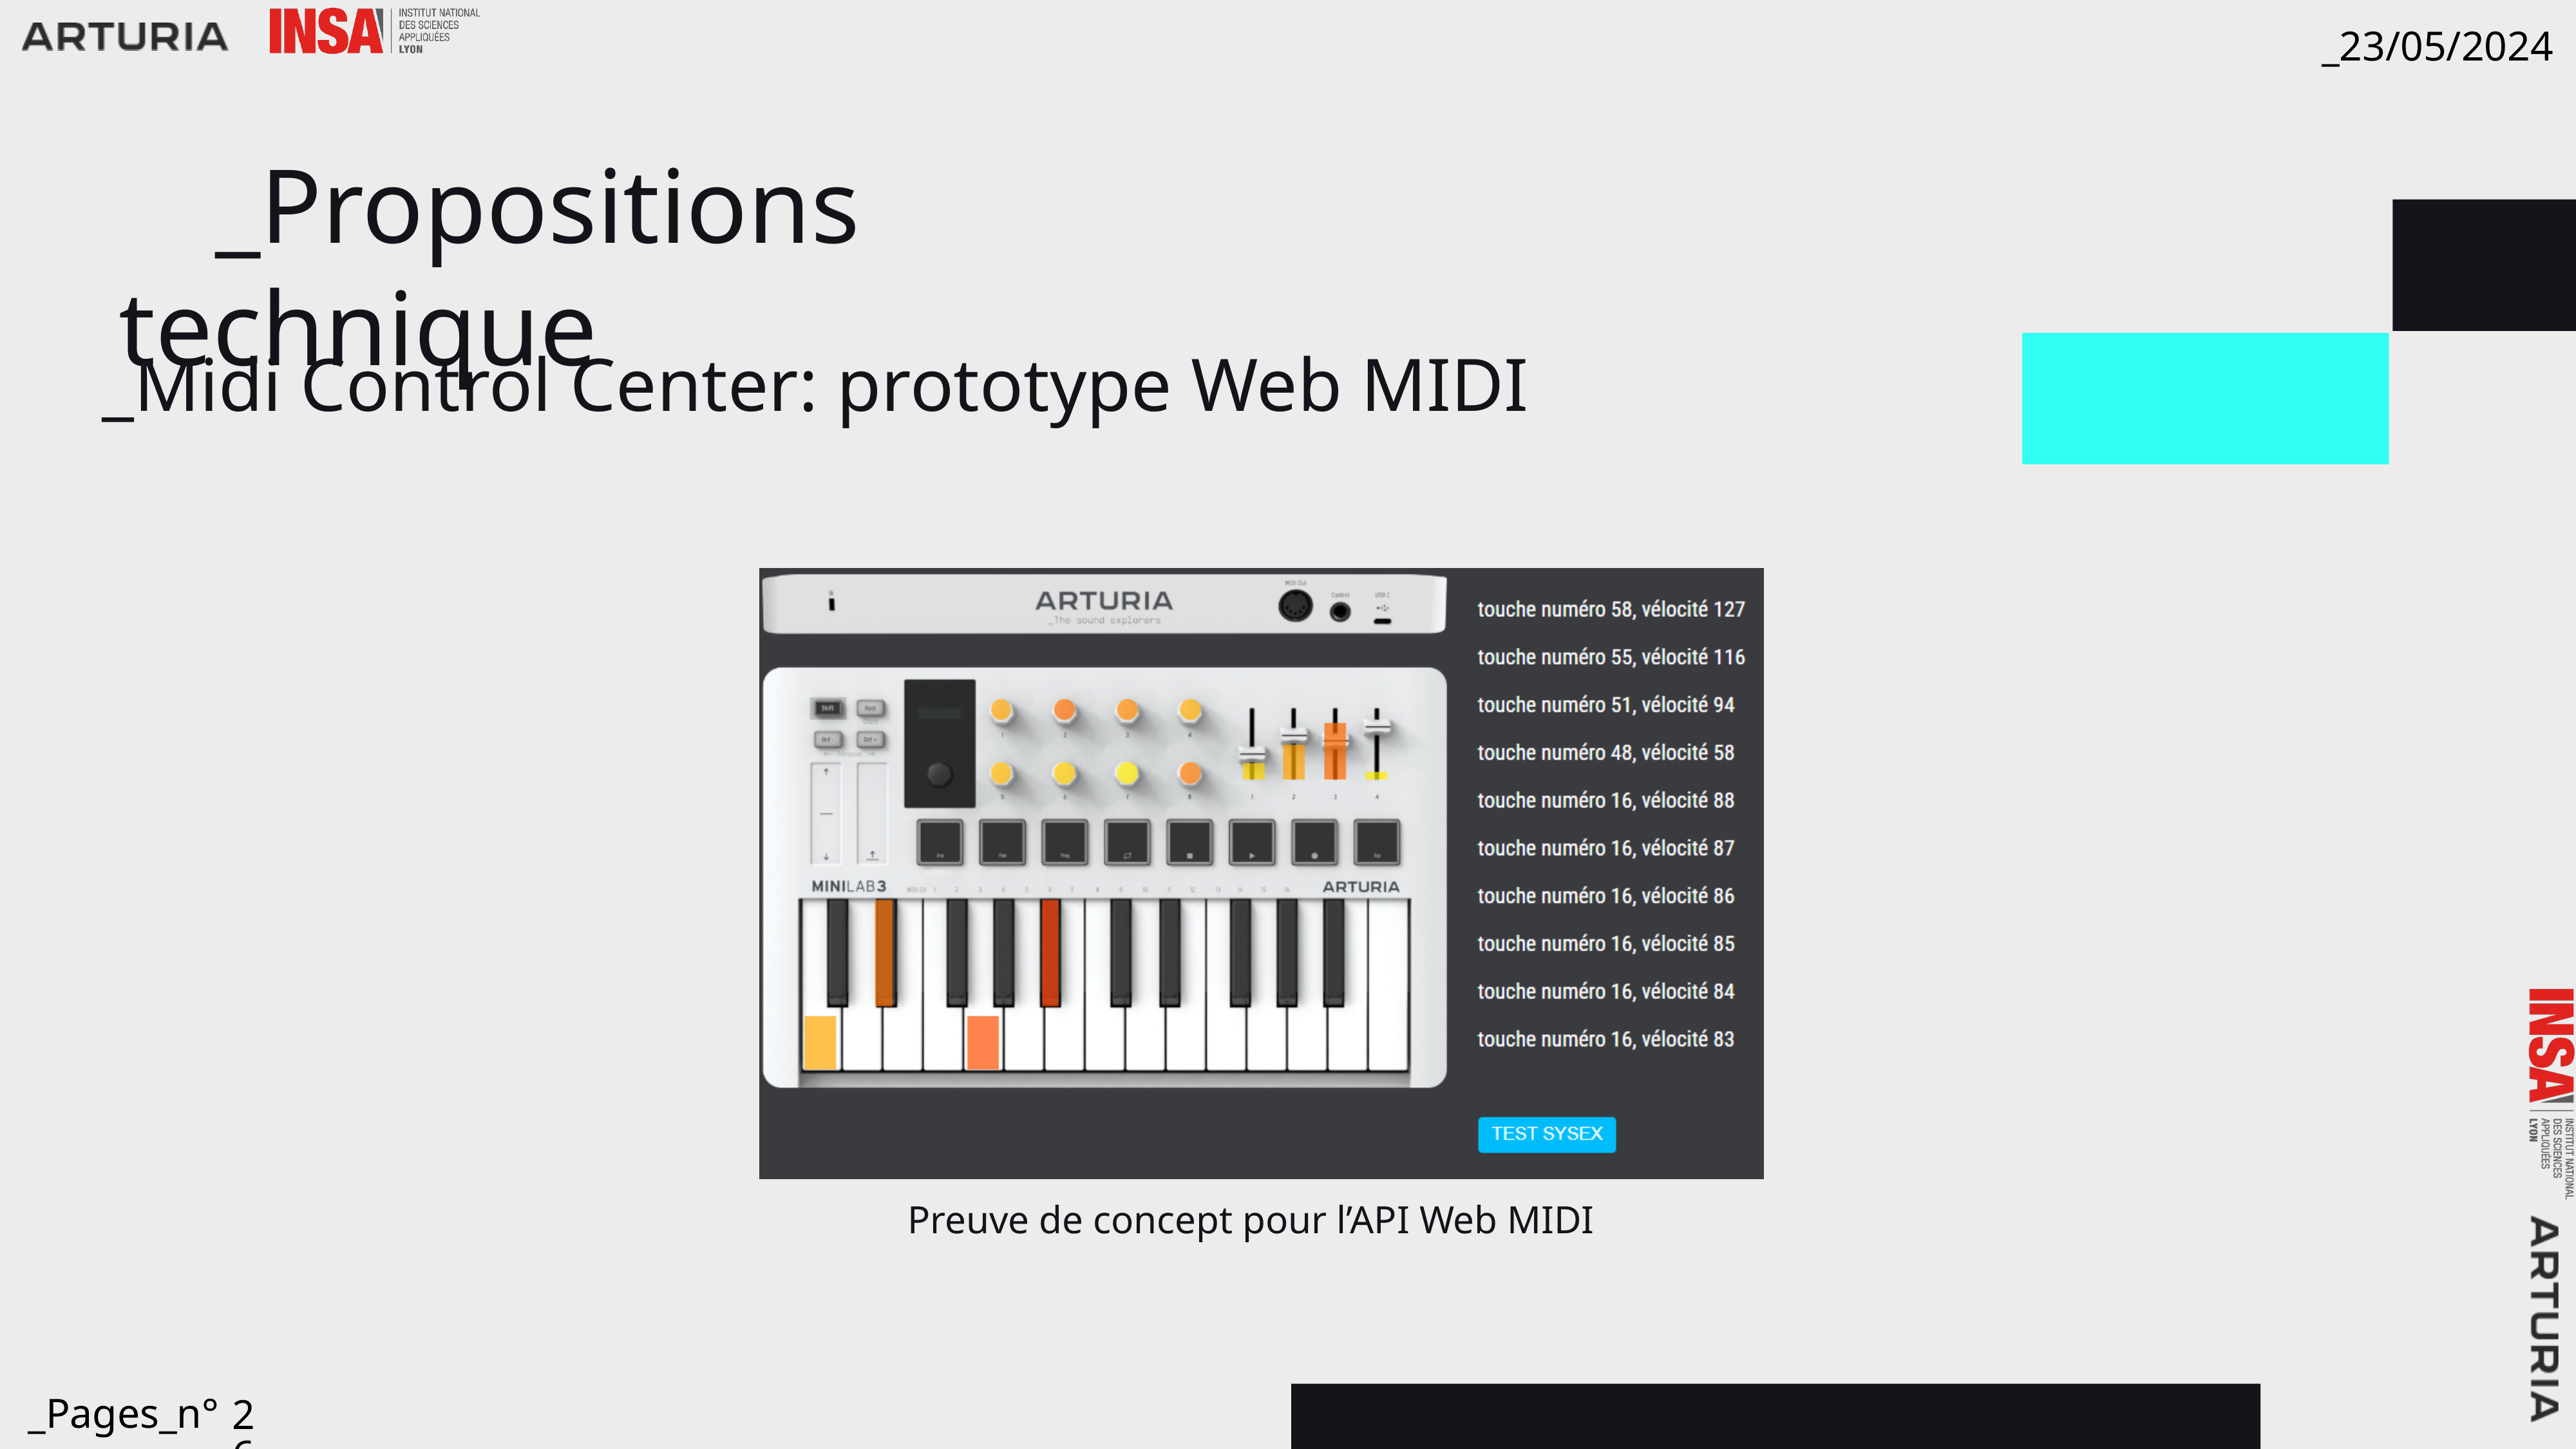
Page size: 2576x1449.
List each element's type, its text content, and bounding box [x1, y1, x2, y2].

text_box _Propositions technique [113, 197, 1274, 330]
picture [22, 23, 229, 51]
text_box _23/05/2024 [2299, 15, 2576, 74]
picture [759, 568, 1764, 1179]
text_box [1291, 1383, 2261, 1449]
slide_number 26 [226, 1383, 265, 1443]
text_box [2022, 332, 2389, 464]
text_box Preuve de concept pour l’API Web MIDI [794, 1191, 1707, 1247]
text_box _Midi Control Center: prototype Web MIDI [0, 333, 2215, 431]
text_box [2392, 199, 2576, 331]
picture [266, 6, 484, 55]
picture [2531, 1216, 2558, 1422]
picture [2443, 986, 2576, 1202]
